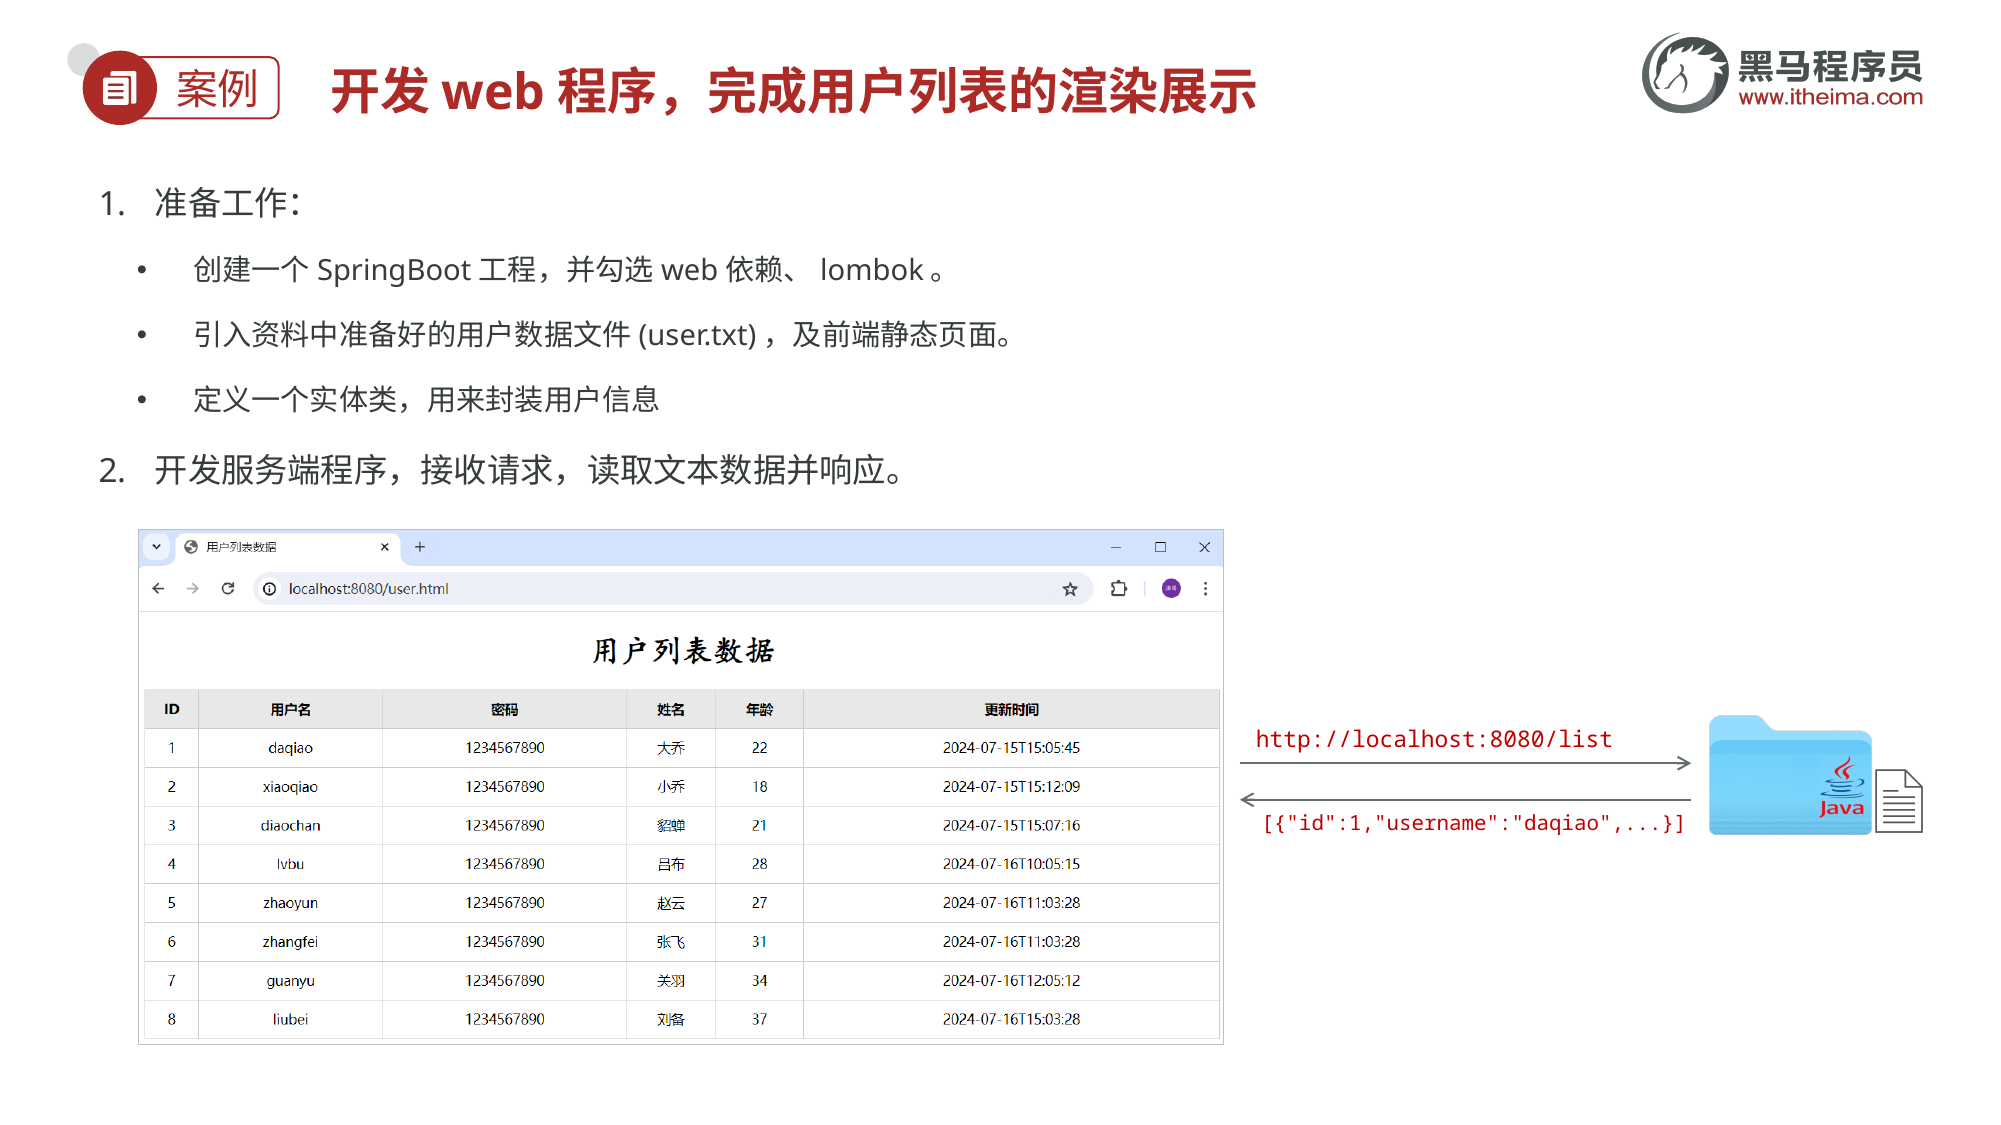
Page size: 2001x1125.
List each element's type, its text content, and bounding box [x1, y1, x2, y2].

picture [138, 529, 1224, 1045]
text_box [{"id":1,"username":"daqiao",...}] [1246, 802, 1702, 842]
text_box http://localhost:8080/list [1240, 717, 1629, 760]
picture [103, 71, 137, 105]
title 开发web程序，完成用户列表的渲染展示 [315, 51, 1885, 130]
picture [1633, 24, 1937, 125]
picture [1709, 715, 1937, 839]
list 准备工作： 创建一个SpringBoot工程，并勾选web依赖、lombok。 引入资料中准备好的用户数据文件(user.txt)，及前端静态页面。 定义一个实体类，用来封装用户信息 开发服务端程序，接收请求，读取文本数据并响应。 [83, 154, 1858, 478]
